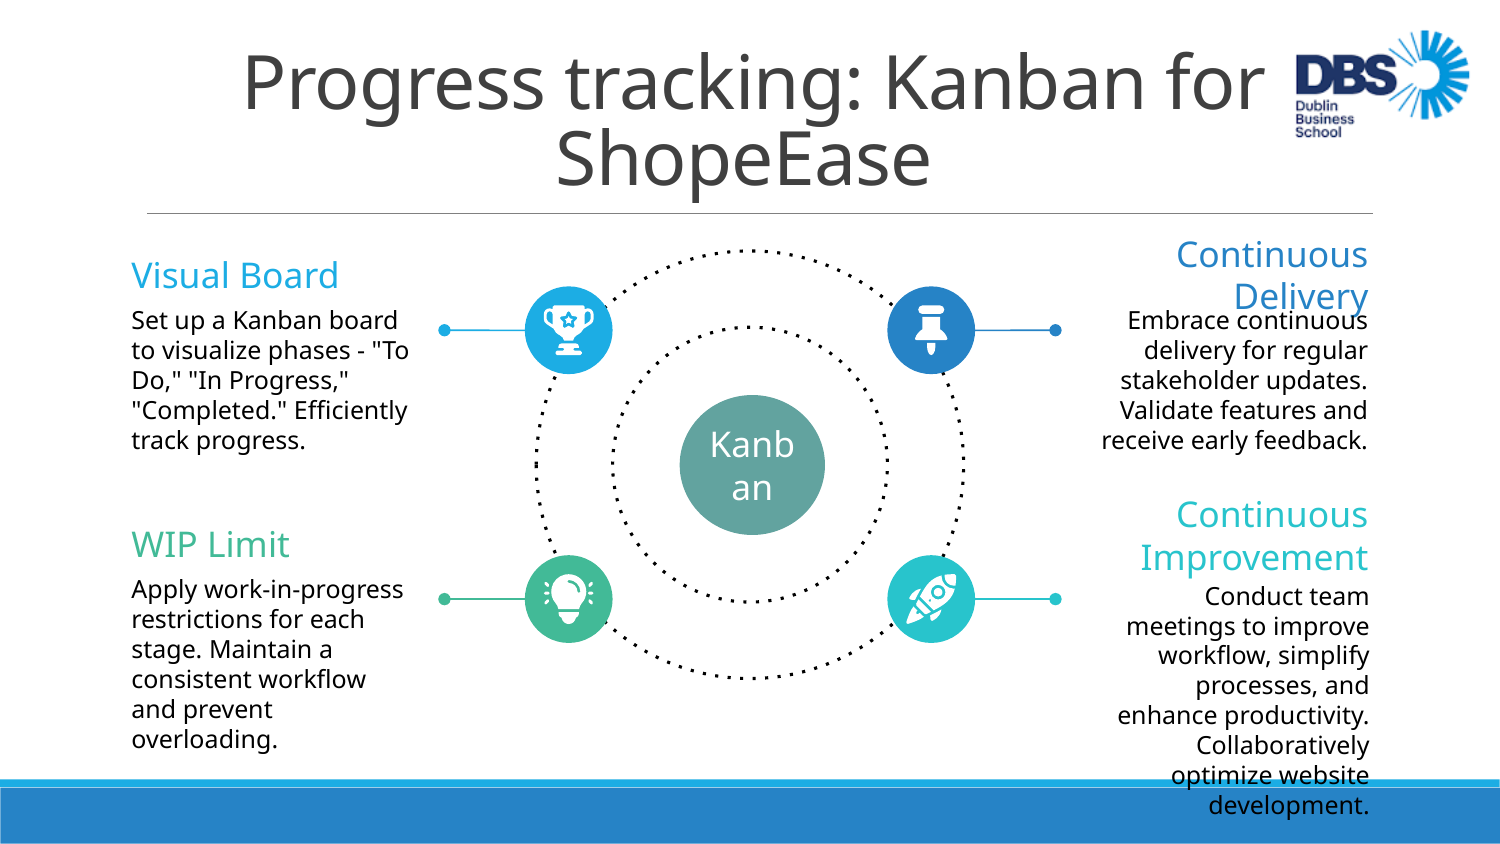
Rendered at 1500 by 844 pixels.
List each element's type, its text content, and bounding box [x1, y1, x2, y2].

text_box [905, 573, 957, 625]
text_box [535, 250, 965, 680]
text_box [914, 304, 948, 356]
title Progress tracking: Kanban for ShopeEase [135, 35, 1373, 214]
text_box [543, 573, 595, 625]
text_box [886, 505, 1386, 691]
picture [1266, 0, 1500, 168]
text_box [543, 304, 595, 356]
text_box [886, 244, 1384, 416]
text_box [115, 244, 614, 416]
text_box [115, 513, 614, 685]
